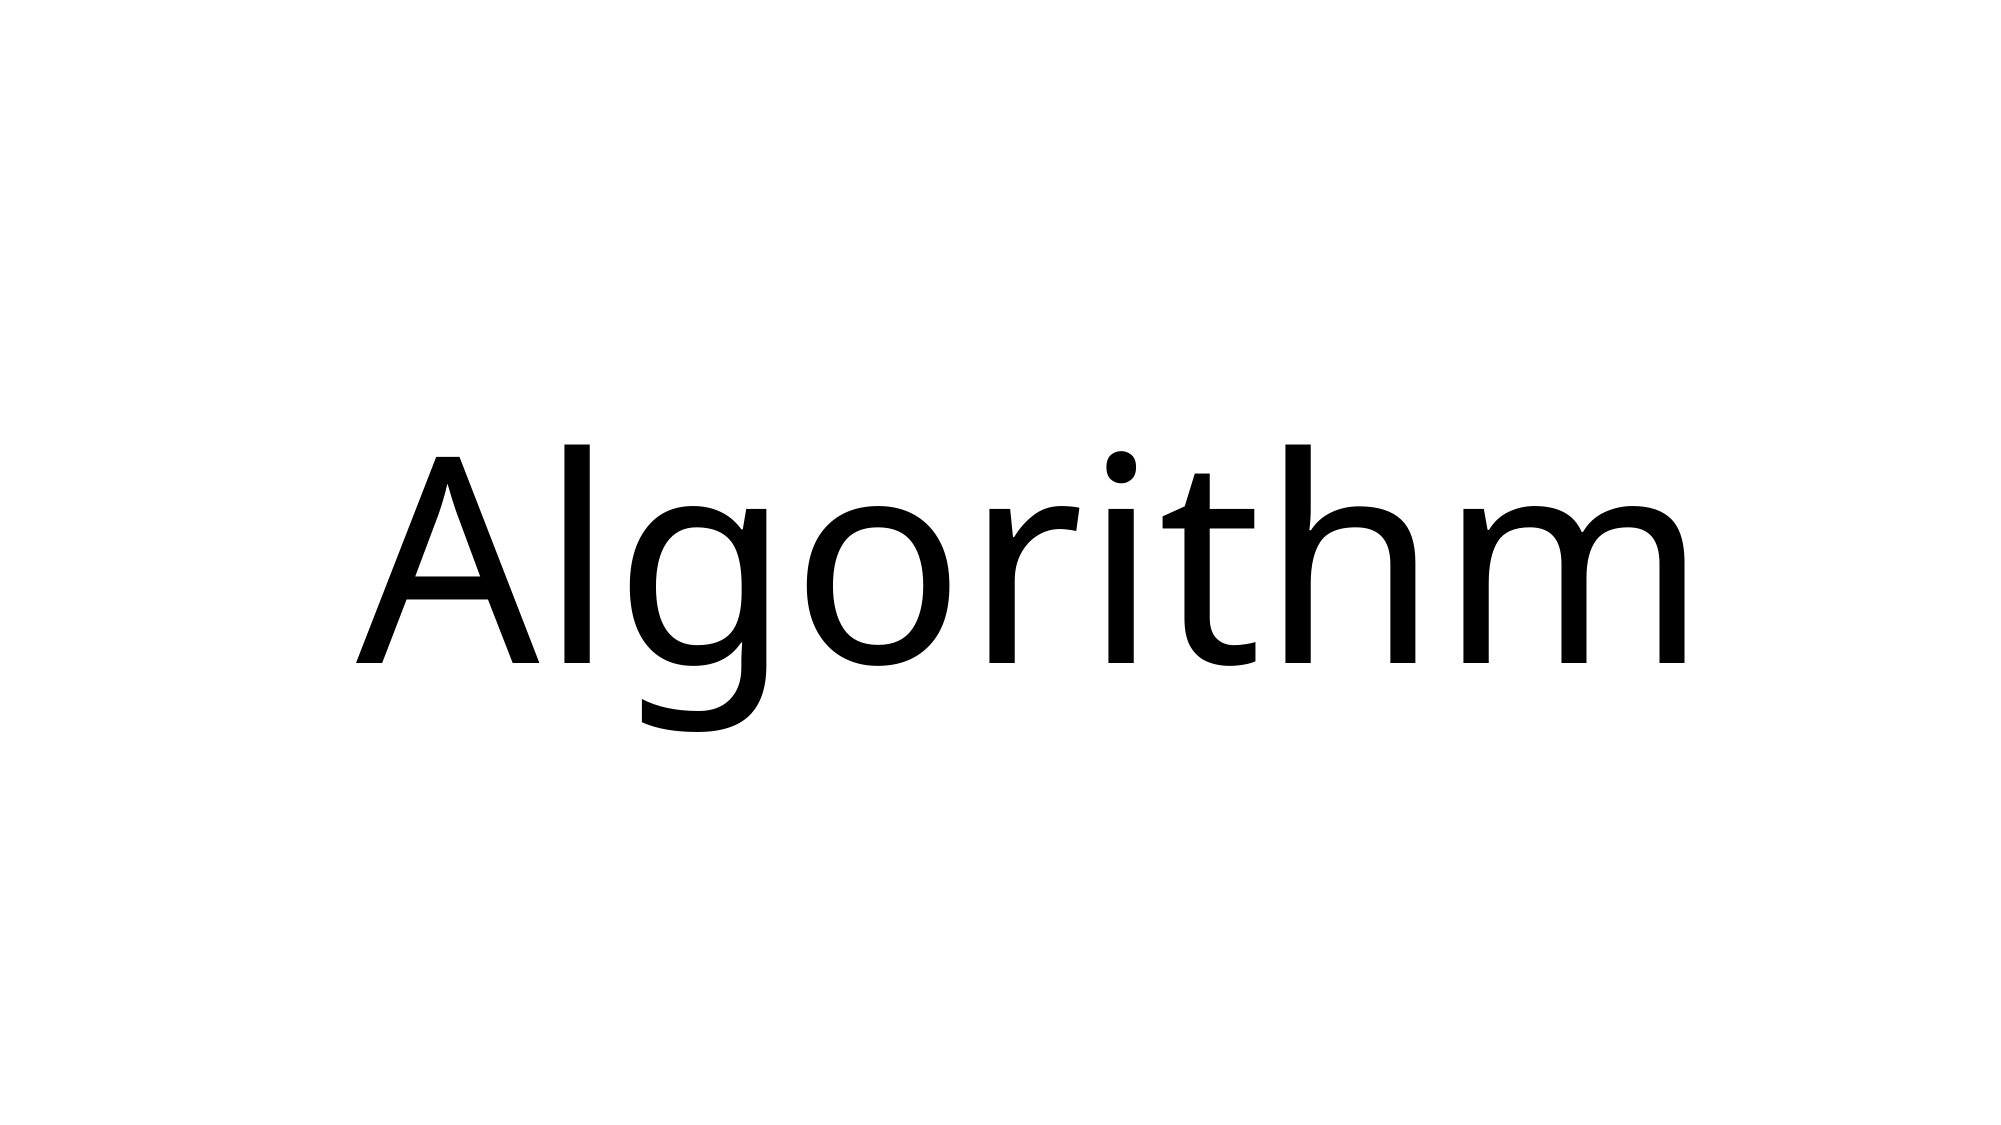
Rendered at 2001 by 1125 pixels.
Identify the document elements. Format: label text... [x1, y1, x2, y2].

text_box Algorithm [341, 368, 1778, 729]
